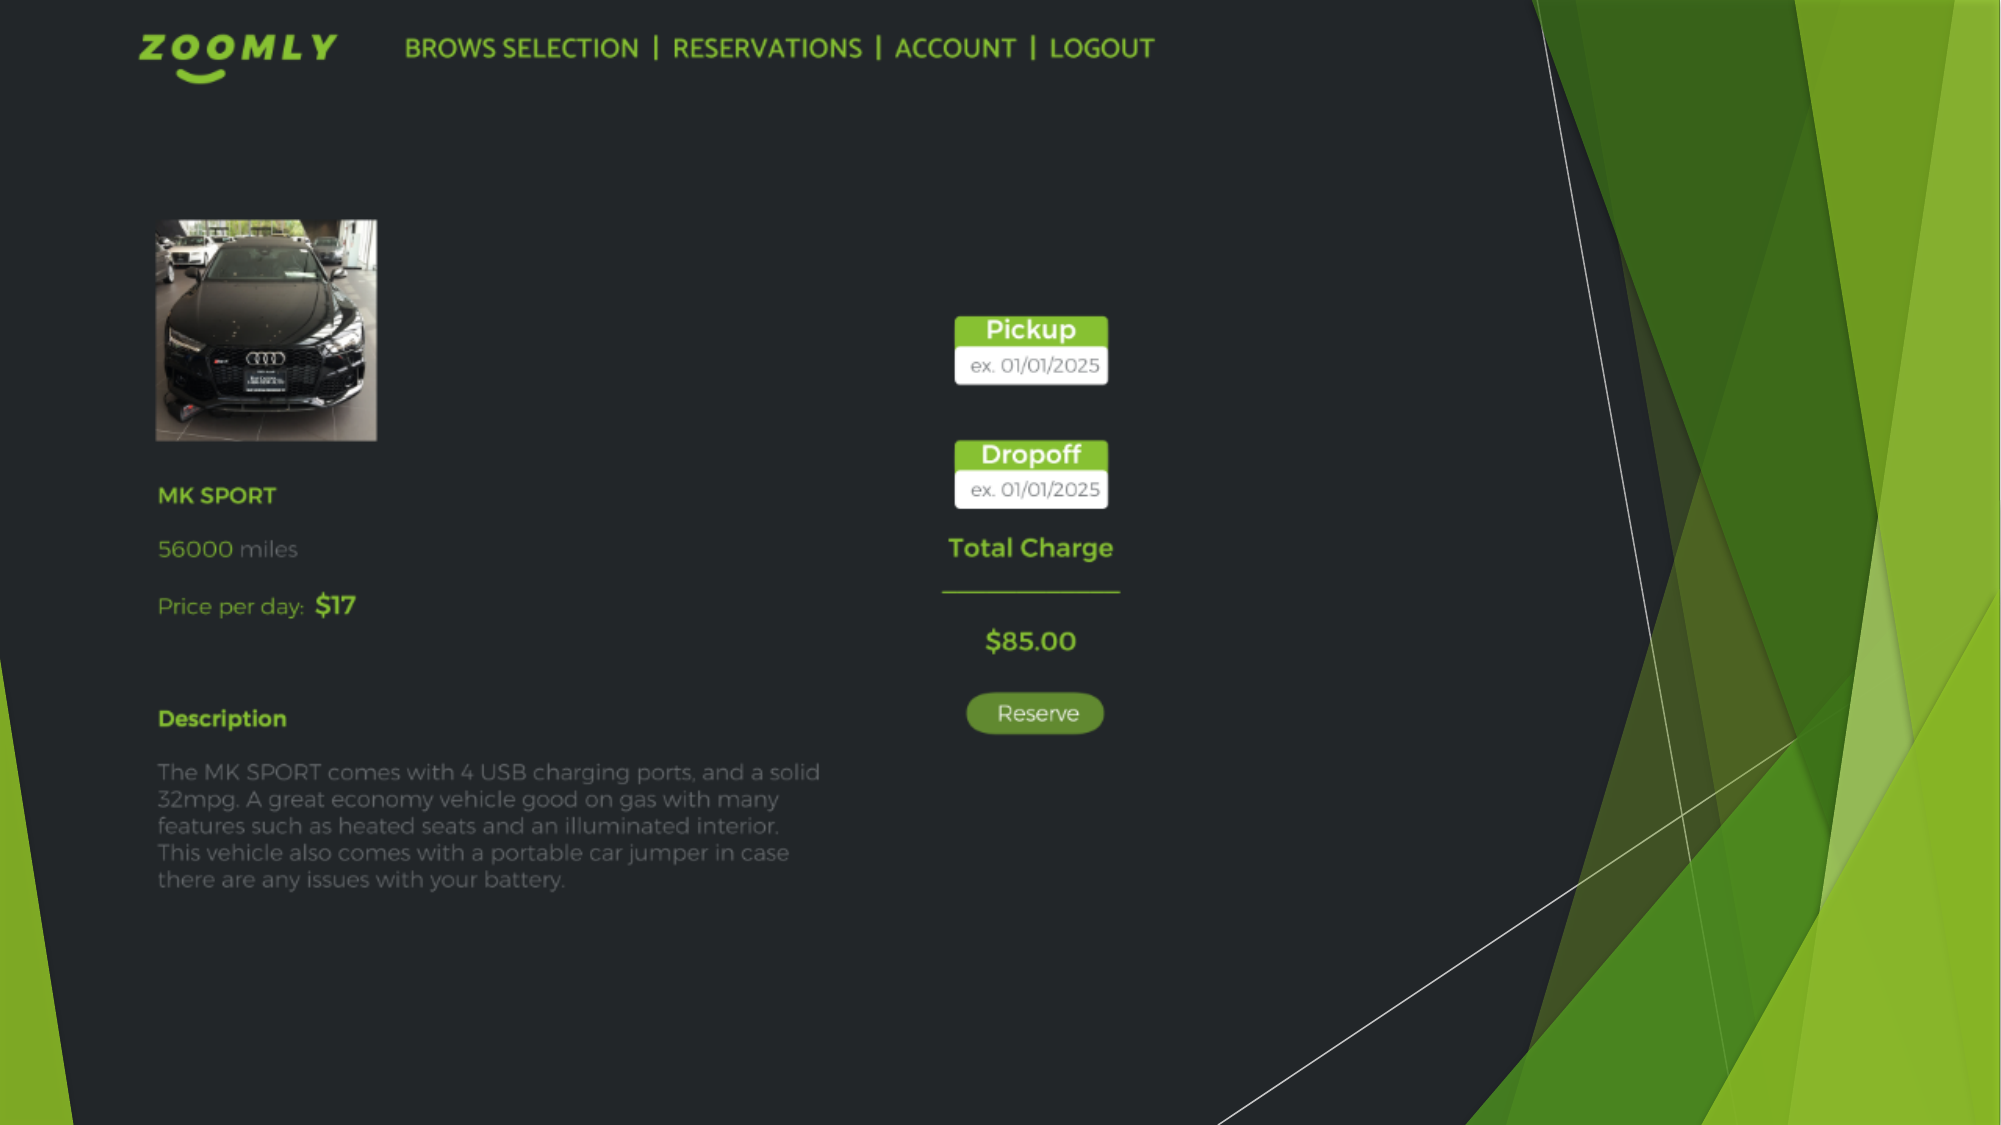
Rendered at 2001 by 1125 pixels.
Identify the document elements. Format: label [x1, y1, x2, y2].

picture [93, 0, 1185, 942]
